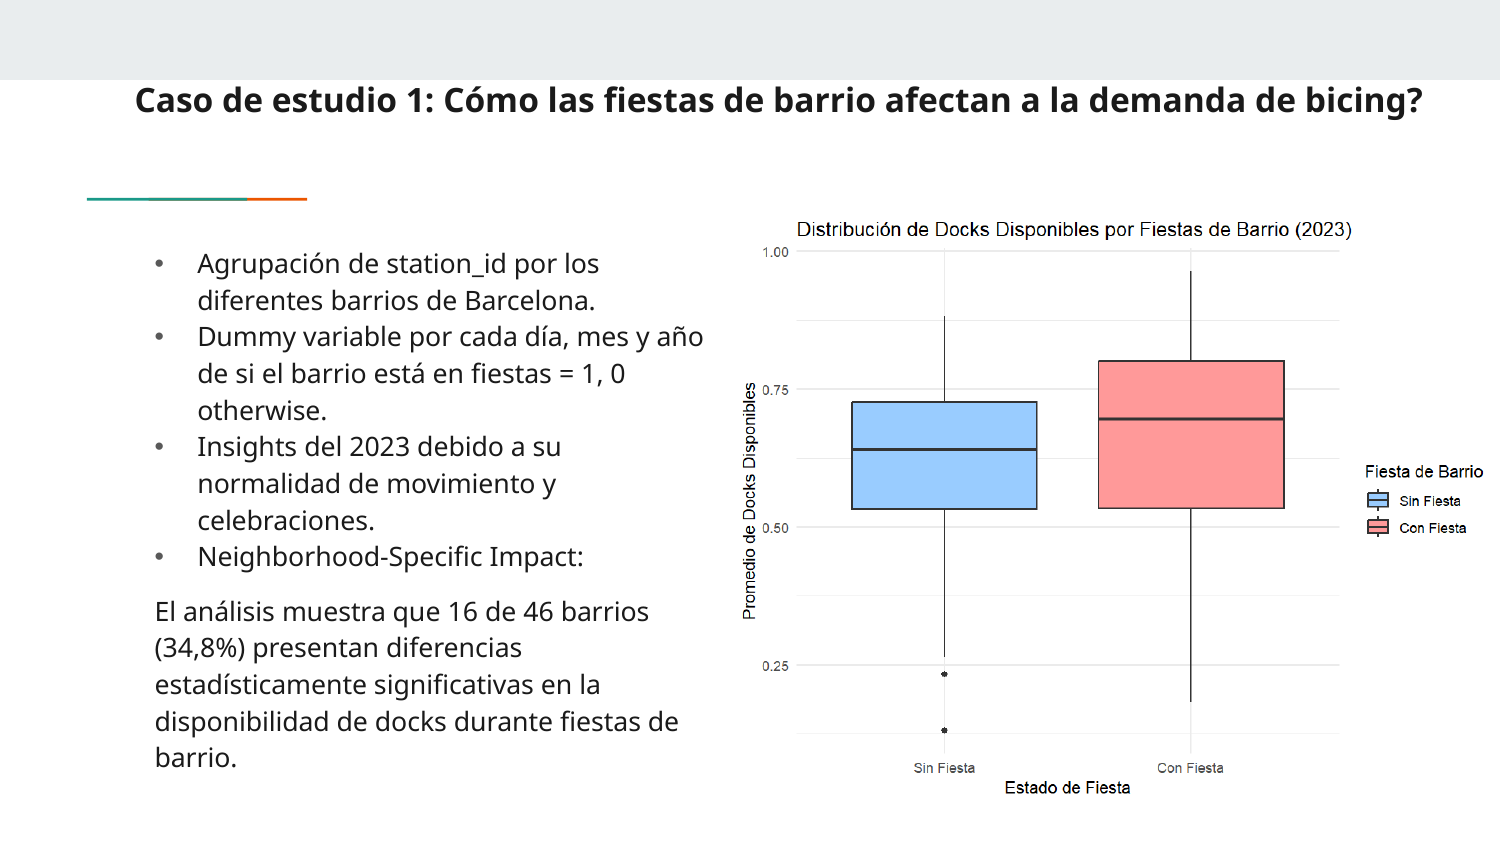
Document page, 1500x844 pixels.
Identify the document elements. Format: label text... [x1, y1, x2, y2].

picture [733, 212, 1500, 804]
title Caso de estudio 1: Cómo las fiestas de barrio afectan a la demanda de bicing? [119, 63, 1450, 176]
list Agrupación de station_id por los diferentes barrios de Barcelona. Dummy variable por cada día, mes y año de si el barrio está en fiestas = 1, 0 otherwise. Insights del 2023 debido a su normalidad de movimiento y celebraciones. Neighborhood-Specific Impact: El análisis muestra que 16 de 46 barrios (34,8%) presentan diferencias estadísticamente significativas en la disponibilidad de docks durante fiestas de barrio. [119, 227, 722, 789]
